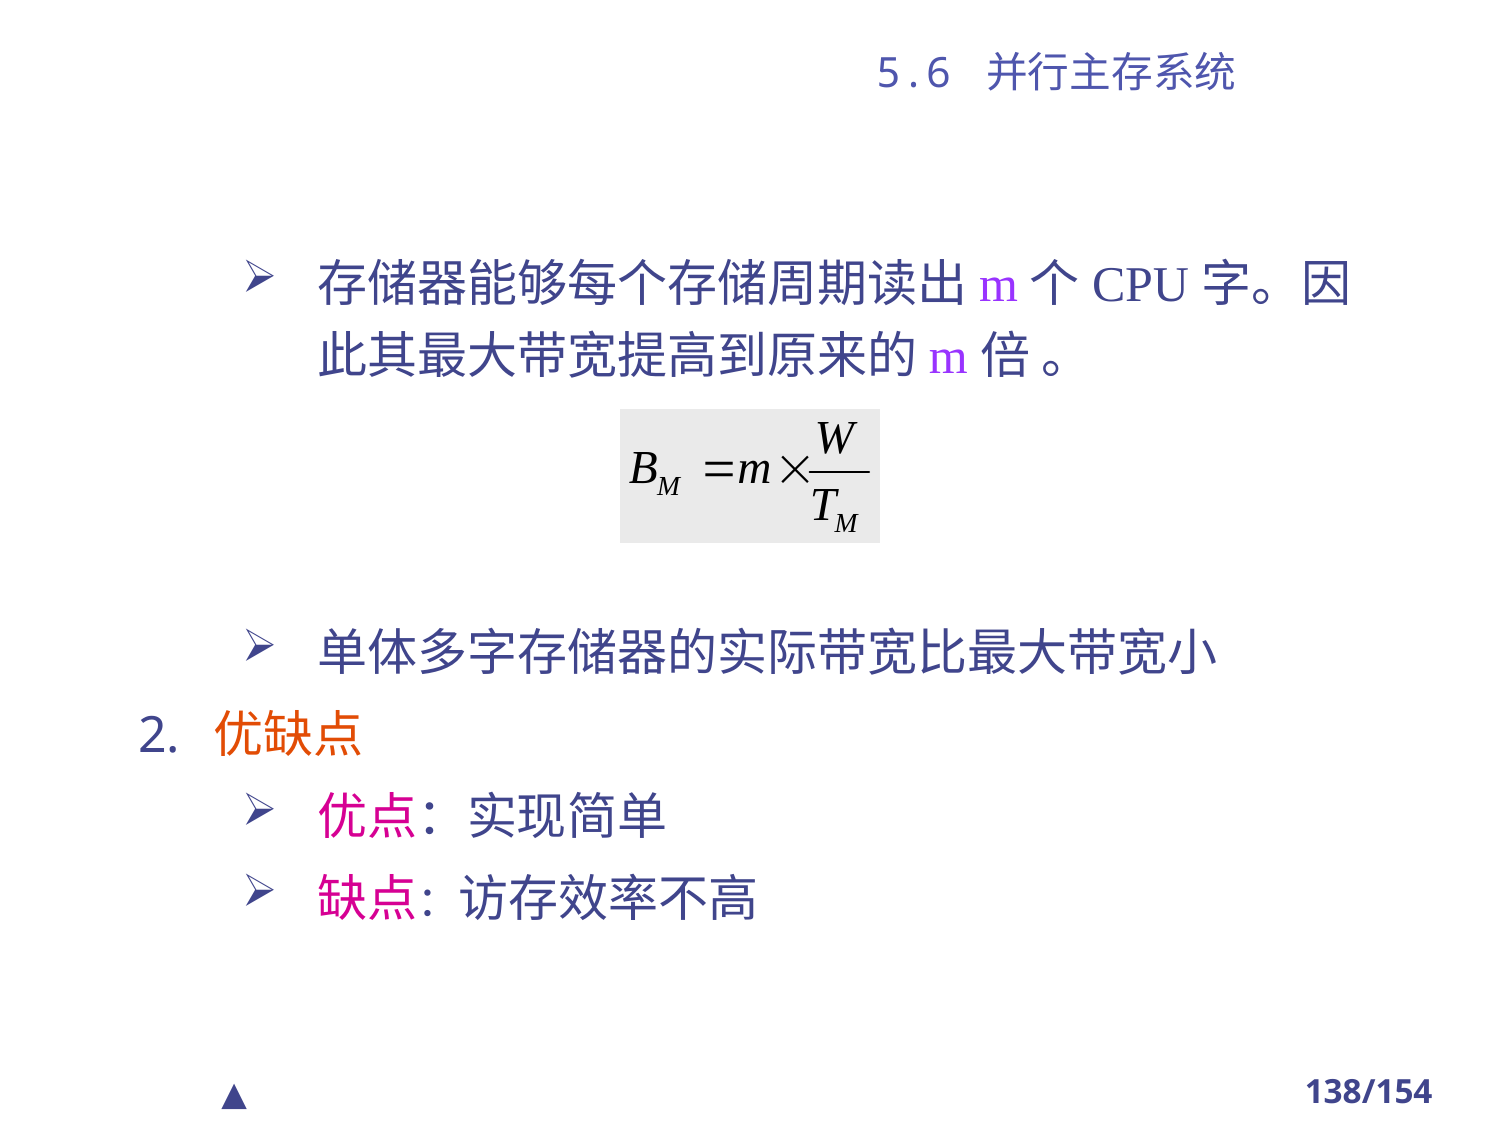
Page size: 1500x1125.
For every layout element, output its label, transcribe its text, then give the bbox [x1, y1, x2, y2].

list 存储器能够每个存储周期读出m个CPU字。因此其最大带宽提高到原来的m倍 。 单体多字存储器的实际带宽比最大带宽小 优缺点 优点：实现简单 缺点：访存效率不高 [123, 231, 1388, 1008]
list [619, 408, 881, 543]
title 5.6 并行主存系统 [637, 40, 1475, 104]
